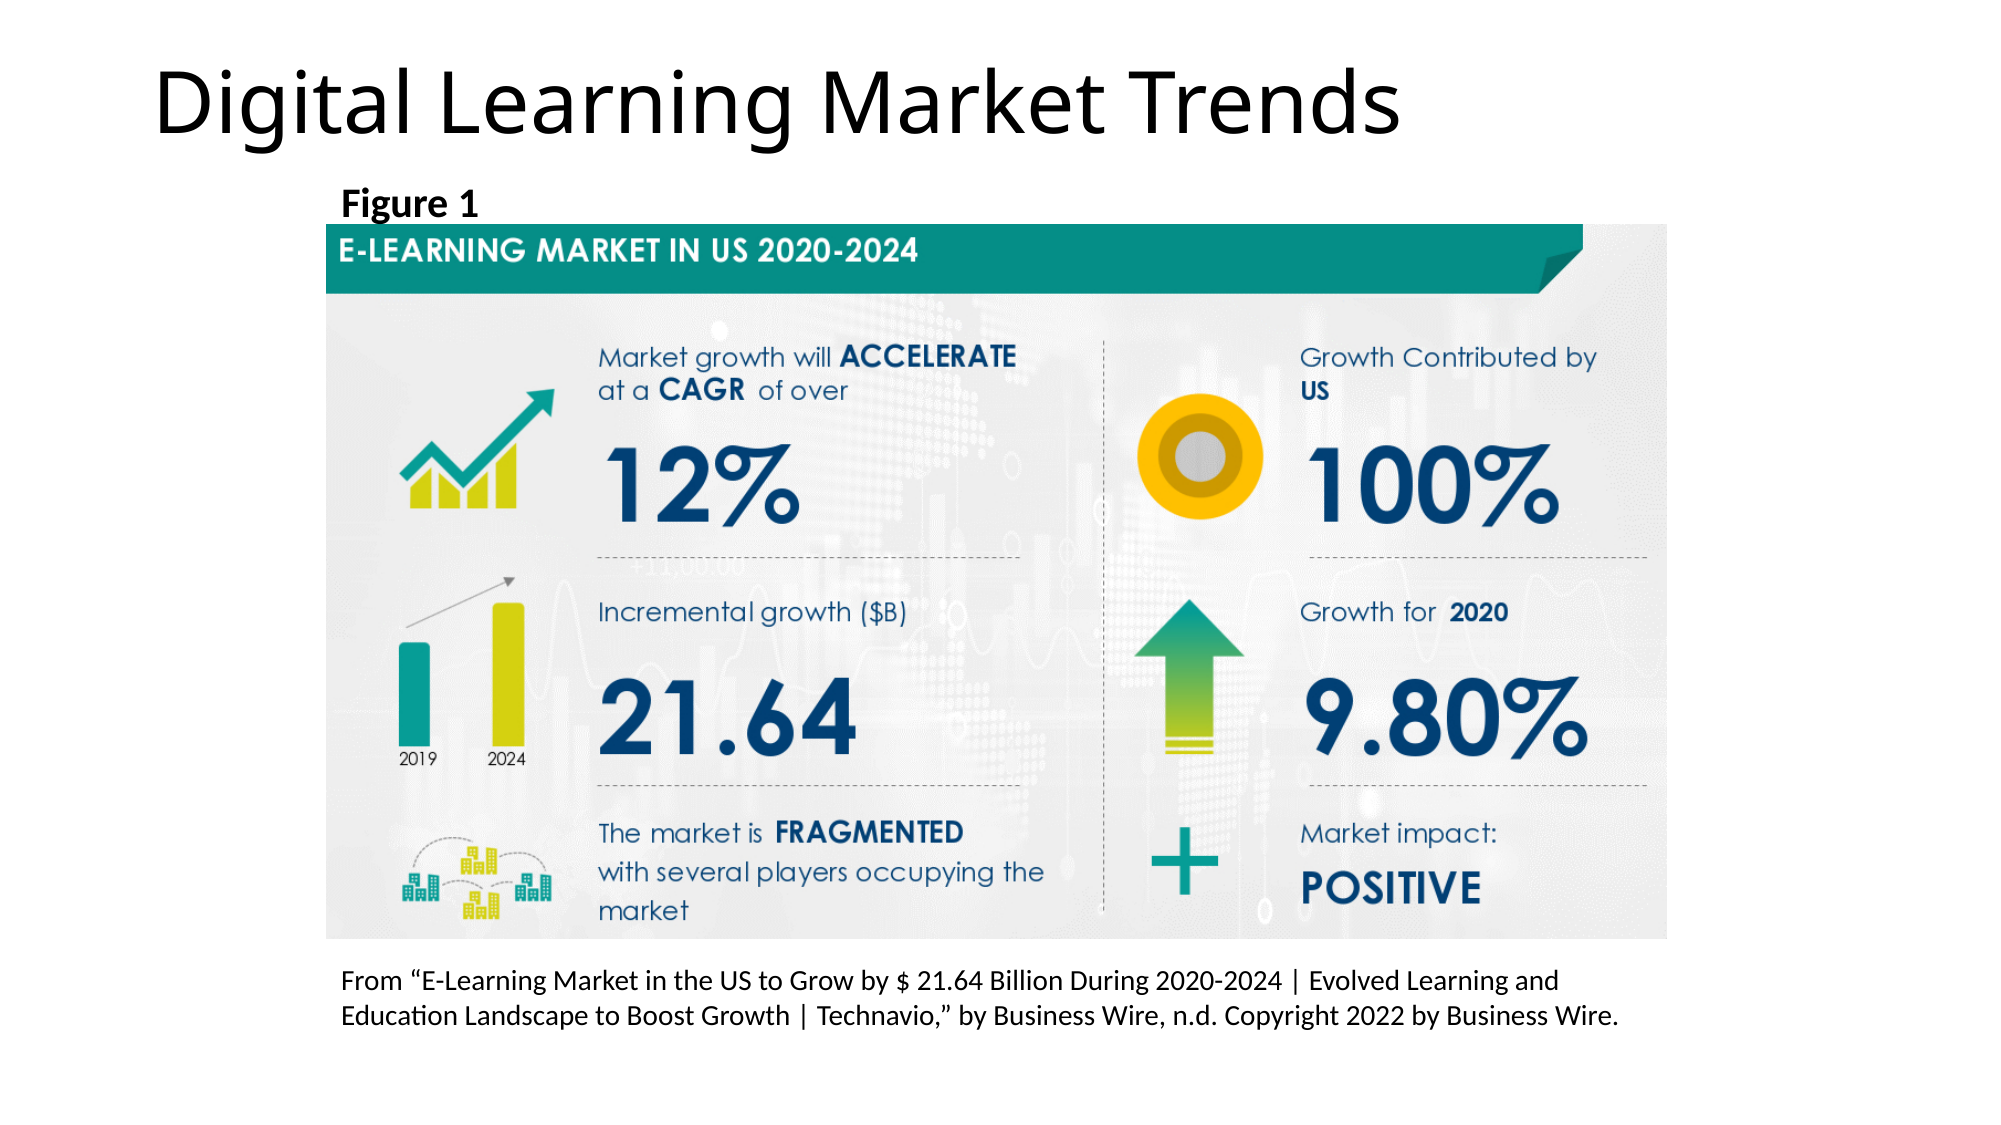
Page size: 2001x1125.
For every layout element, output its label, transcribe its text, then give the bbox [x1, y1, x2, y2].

text_box Figure 1 [326, 173, 566, 224]
title Digital Learning Market Trends [137, 51, 1862, 161]
text_box From “E-Learning Market in the US to Grow by $ 21.64 Billion During 2020-2024 | Evolved Learning and Education Landscape to Boost Growth | Technavio,” by Business Wire, n.d. Copyright 2022 by Business Wire. [326, 953, 1667, 1039]
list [326, 224, 1667, 939]
